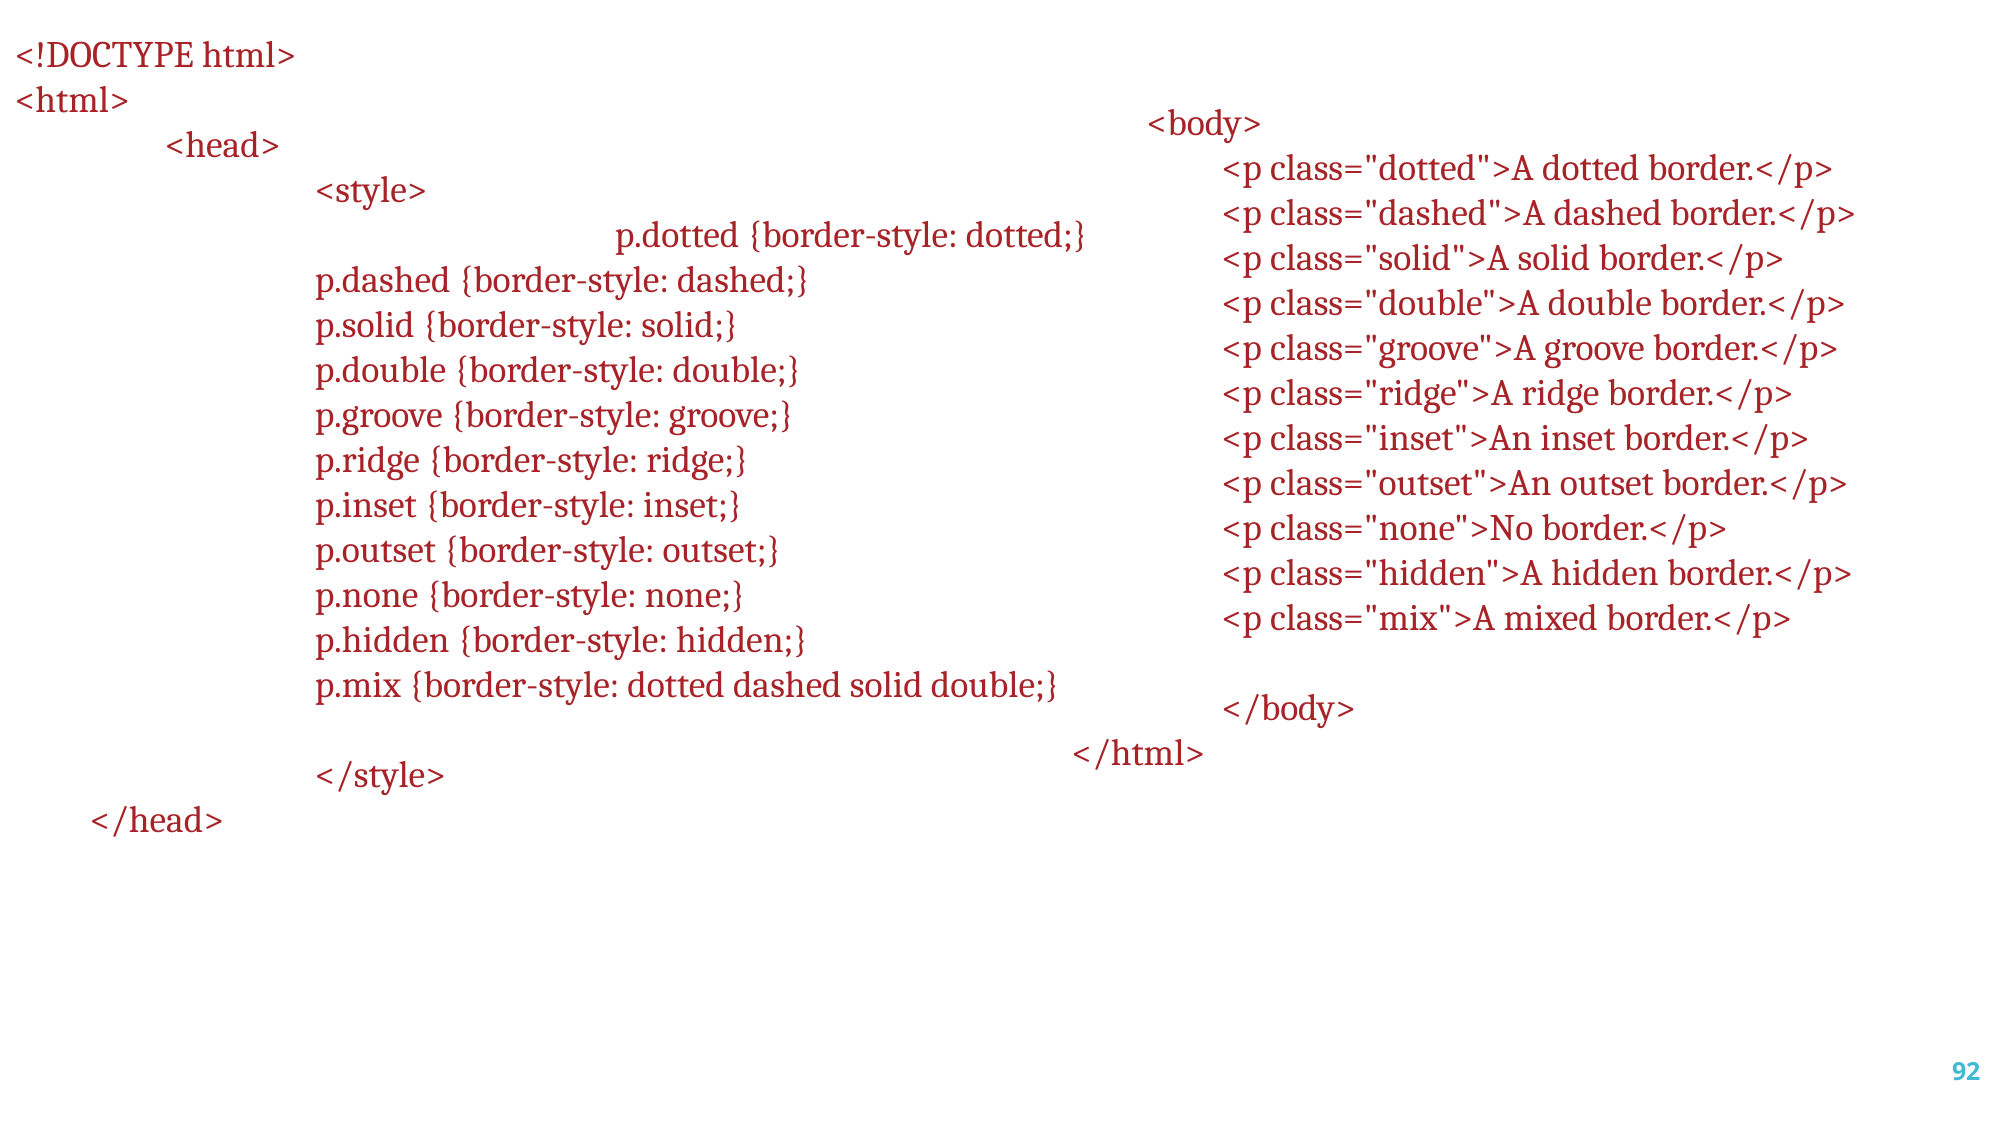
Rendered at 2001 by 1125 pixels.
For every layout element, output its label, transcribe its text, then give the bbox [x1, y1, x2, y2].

text_box <body> <p class="dotted">A dotted border.</p> <p class="dashed">A dashed border.</p> <p class="solid">A solid border.</p> <p class="double">A double border.</p> <p class="groove">A groove border.</p> <p class="ridge">A ridge border.</p> <p class="inset">An inset border.</p> <p class="outset">An outset border.</p> <p class="none">No border.</p> <p class="hidden">A hidden border.</p> <p class="mix">A mixed border.</p> </body> </html> [1056, 90, 2000, 781]
slide_number 92 [1744, 1042, 1996, 1103]
text_box <!DOCTYPE html> <html> <head> <style> p.dotted {border-style: dotted;} p.dashed {border-style: dashed;} p.solid {border-style: solid;} p.double {border-style: double;} p.groove {border-style: groove;} p.ridge {border-style: ridge;} p.inset {border-style: inset;} p.outset {border-style: outset;} p.none {border-style: none;} p.hidden {border-style: hidden;} p.mix {border-style: dotted dashed solid double;} </style> </head> [0, 22, 1470, 848]
